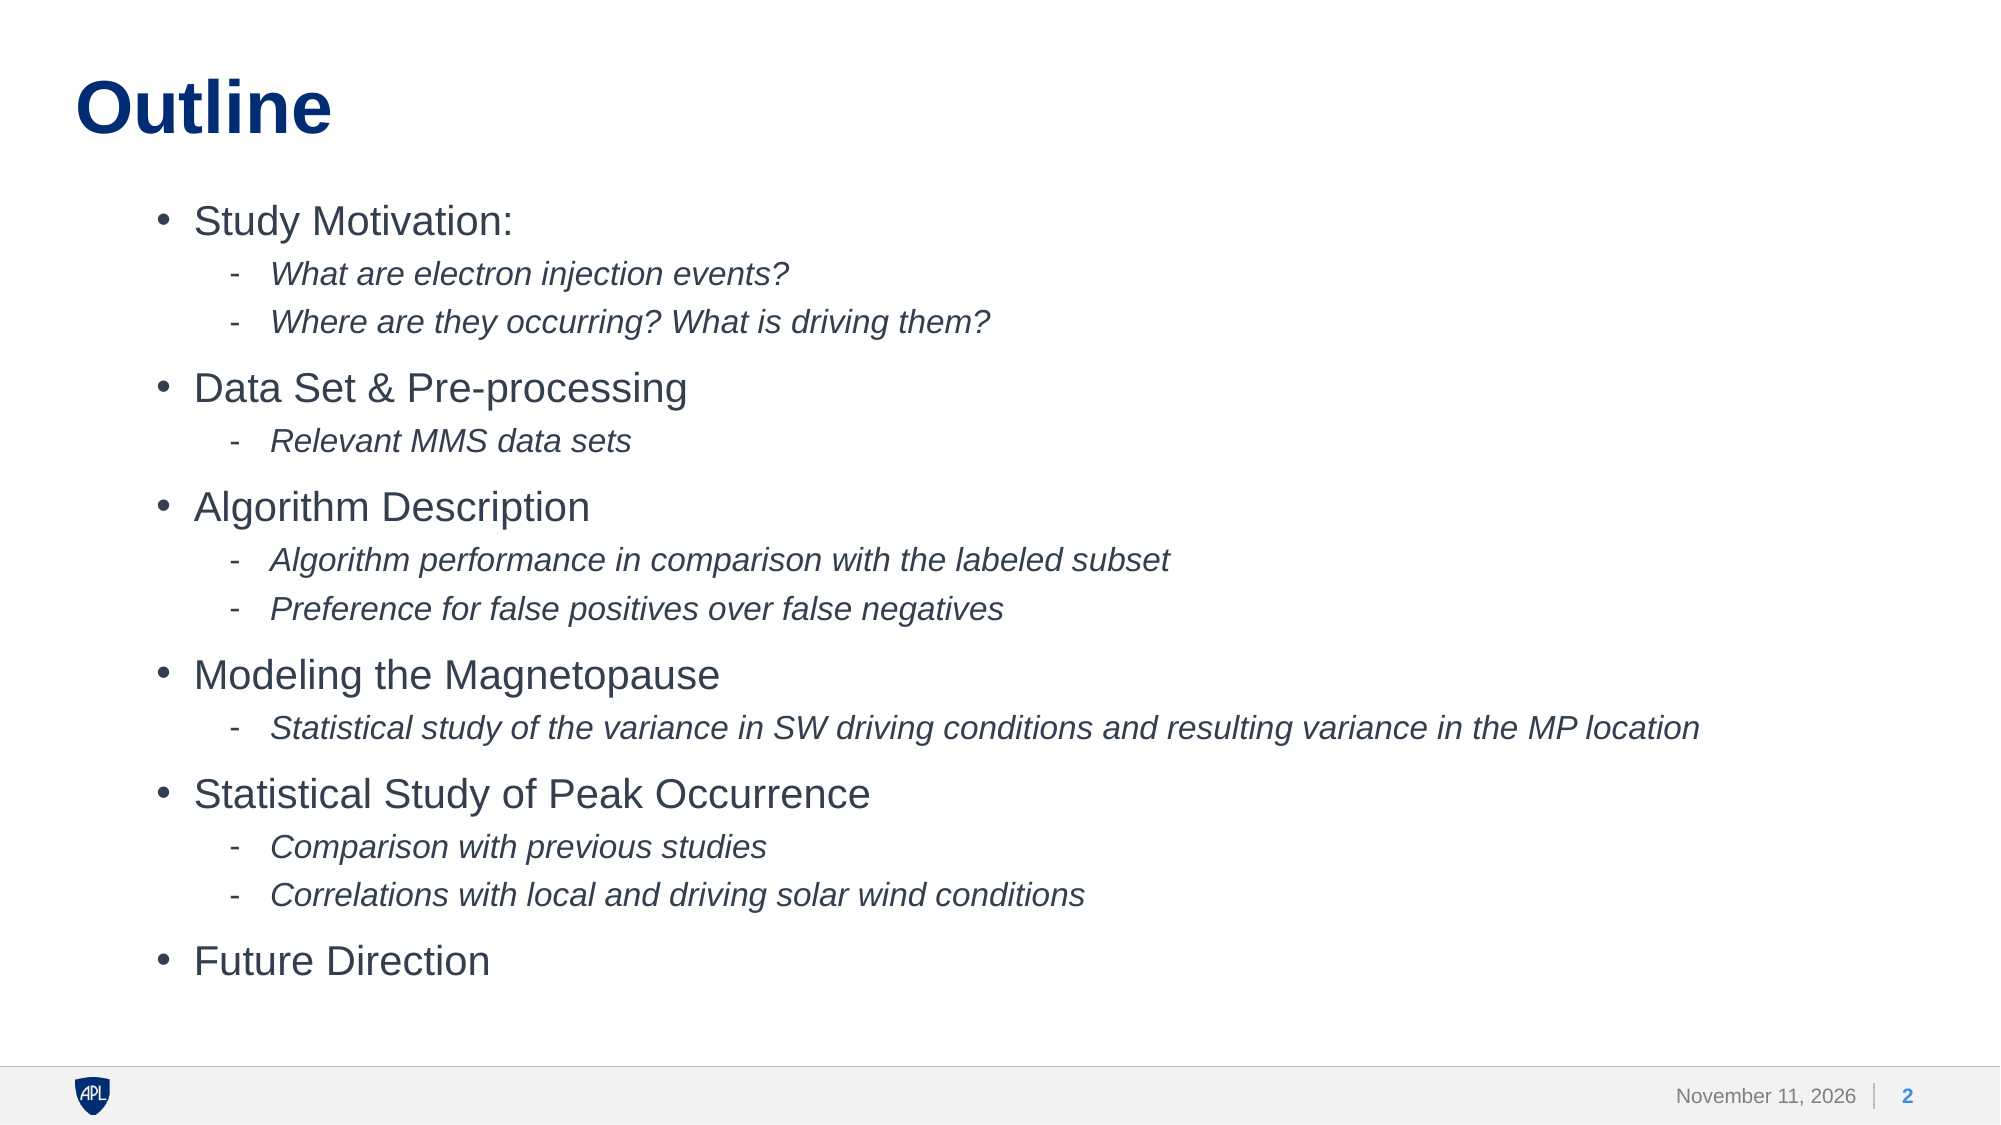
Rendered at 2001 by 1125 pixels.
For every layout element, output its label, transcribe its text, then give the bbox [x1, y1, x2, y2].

title Outline [75, 68, 1925, 194]
list Study Motivation: What are electron injection events? Where are they occurring? What is driving them? Data Set & Pre-processing Relevant MMS data sets Algorithm Description Algorithm performance in comparison with the labeled subset Preference for false positives over false negatives Modeling the Magnetopause Statistical study of the variance in SW driving conditions and resulting variance in the MP location Statistical Study of Peak Occurrence Comparison with previous studies Correlations with local and driving solar wind conditions Future Direction [156, 193, 1760, 1019]
slide_number 2 [1876, 1066, 1940, 1125]
footer [121, 1066, 647, 1125]
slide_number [1646, 1066, 1872, 1125]
